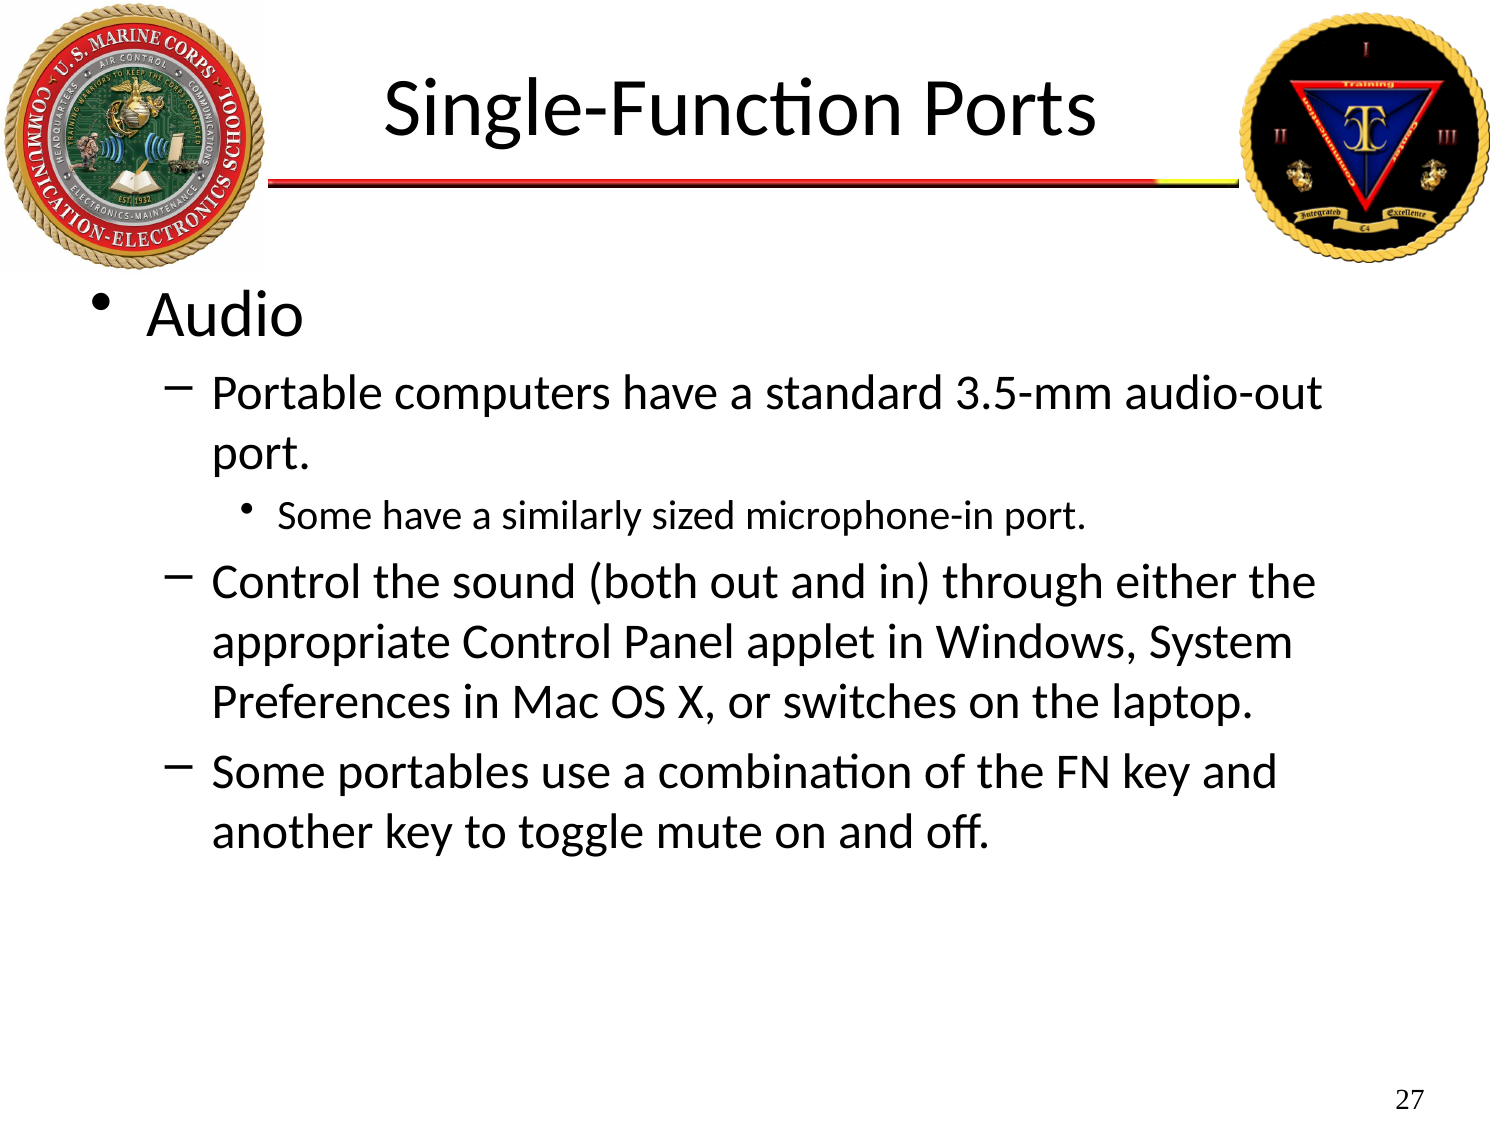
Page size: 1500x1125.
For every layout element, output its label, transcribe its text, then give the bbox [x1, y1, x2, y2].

title Single-Function Ports [75, 45, 1425, 233]
picture [0, 0, 268, 274]
list Audio Portable computers have a standard 3.5-mm audio-out port. Some have a similarly sized microphone-in port. Control the sound (both out and in) through either the appropriate Control Panel applet in Windows, System Preferences in Mac OS X, or switches on the laptop. Some portables use a combination of the FN key and another key to toggle mute on and off. [75, 262, 1425, 1005]
picture [1239, 12, 1490, 263]
